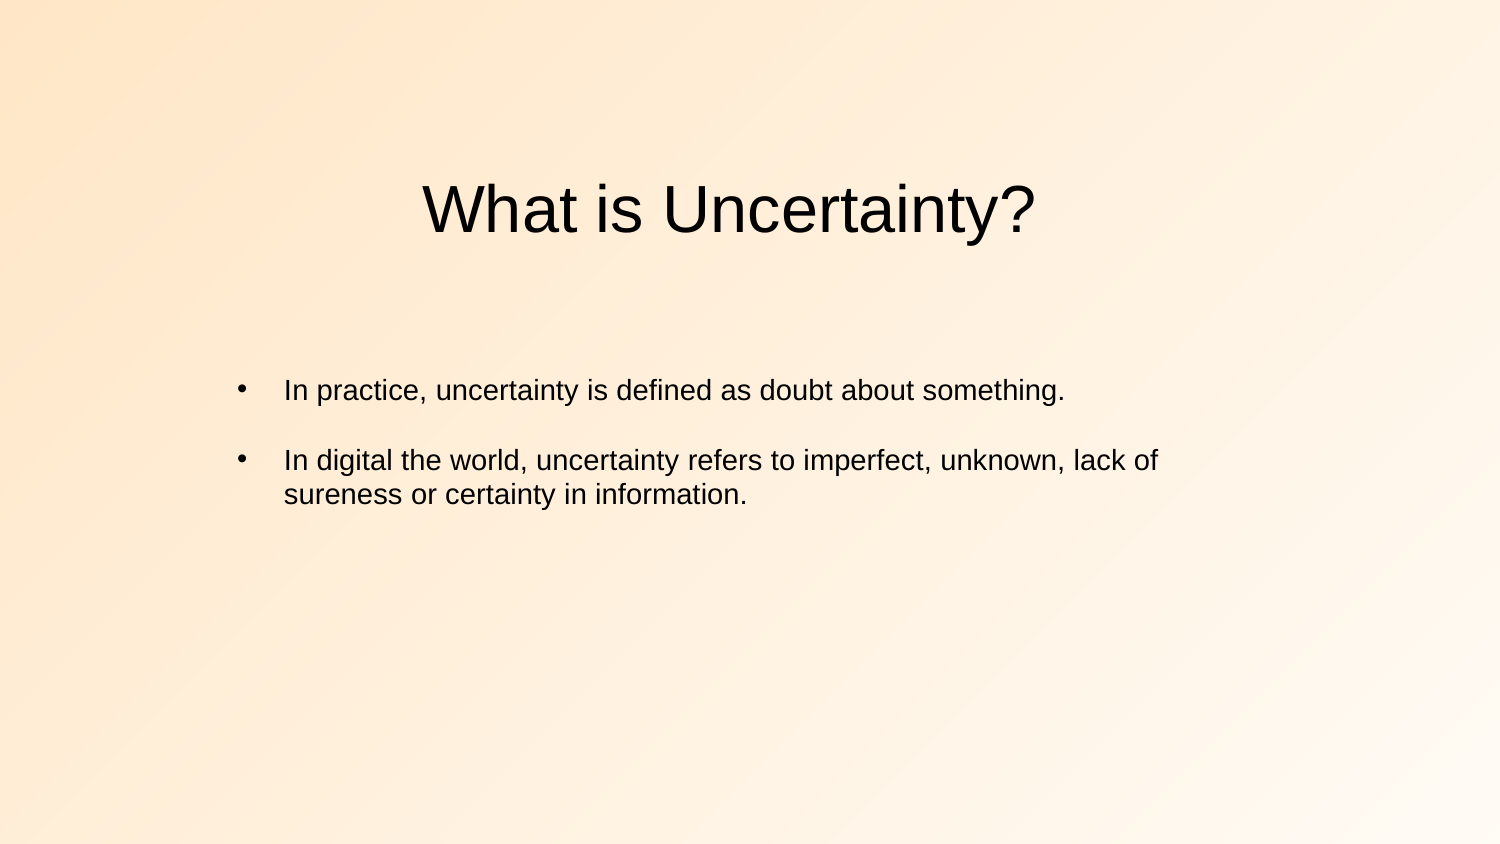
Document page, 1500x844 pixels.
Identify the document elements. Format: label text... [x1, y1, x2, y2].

title What is Uncertainty? [40, 159, 1438, 262]
text_box In practice, uncertainty is defined as doubt about something. In digital the world, uncertainty refers to imperfect, unknown, lack of sureness or certainty in information. [222, 363, 1241, 554]
